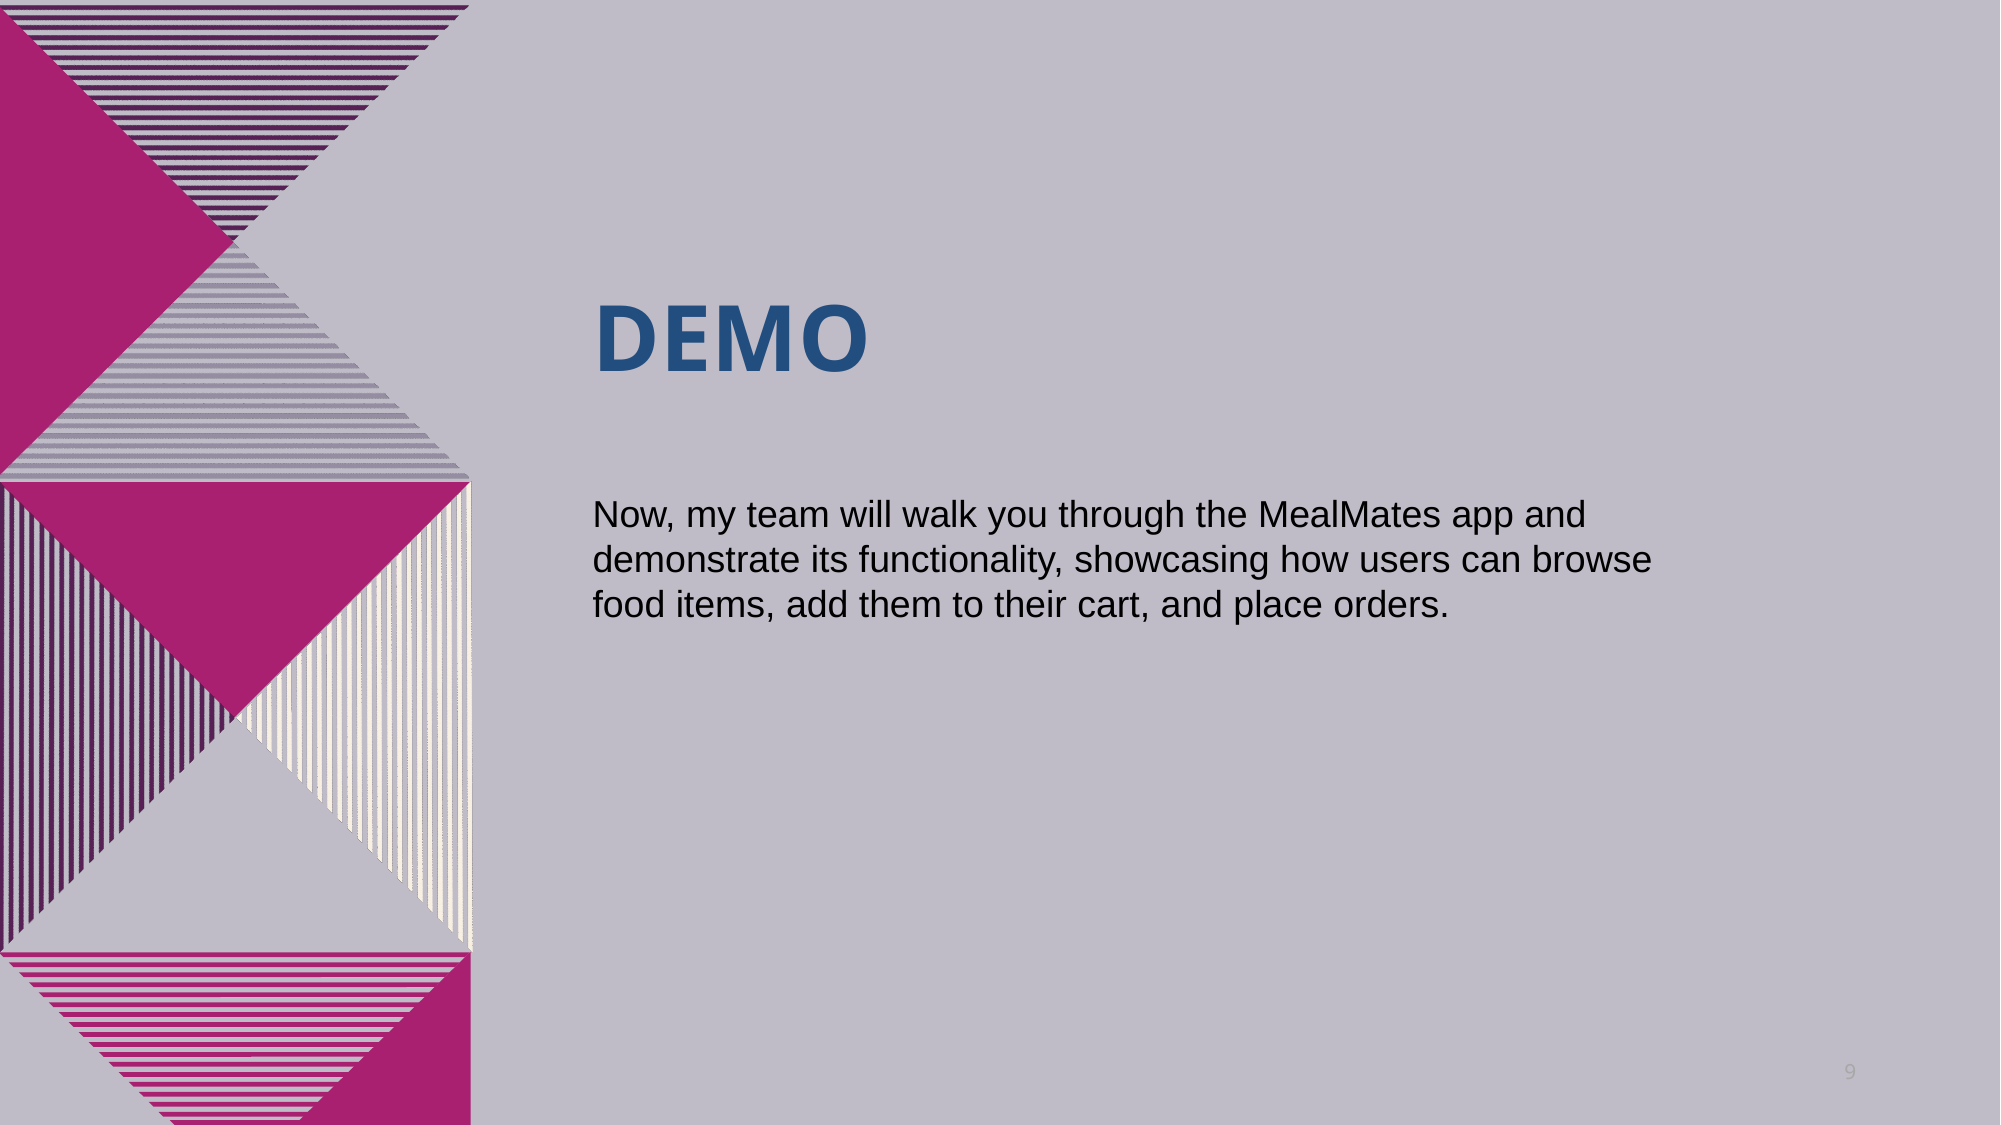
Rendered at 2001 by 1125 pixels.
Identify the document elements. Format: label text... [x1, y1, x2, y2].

picture [0, 242, 469, 482]
title DEMO [577, 284, 1872, 482]
picture [0, 0, 468, 241]
slide_number 9 [1796, 1042, 1872, 1103]
text_box Now, my team will walk you through the MealMates app and demonstrate its functionality, showcasing how users can browse food items, add them to their cart, and place orders. [577, 482, 1710, 678]
picture [236, 481, 707, 952]
picture [0, 483, 234, 951]
